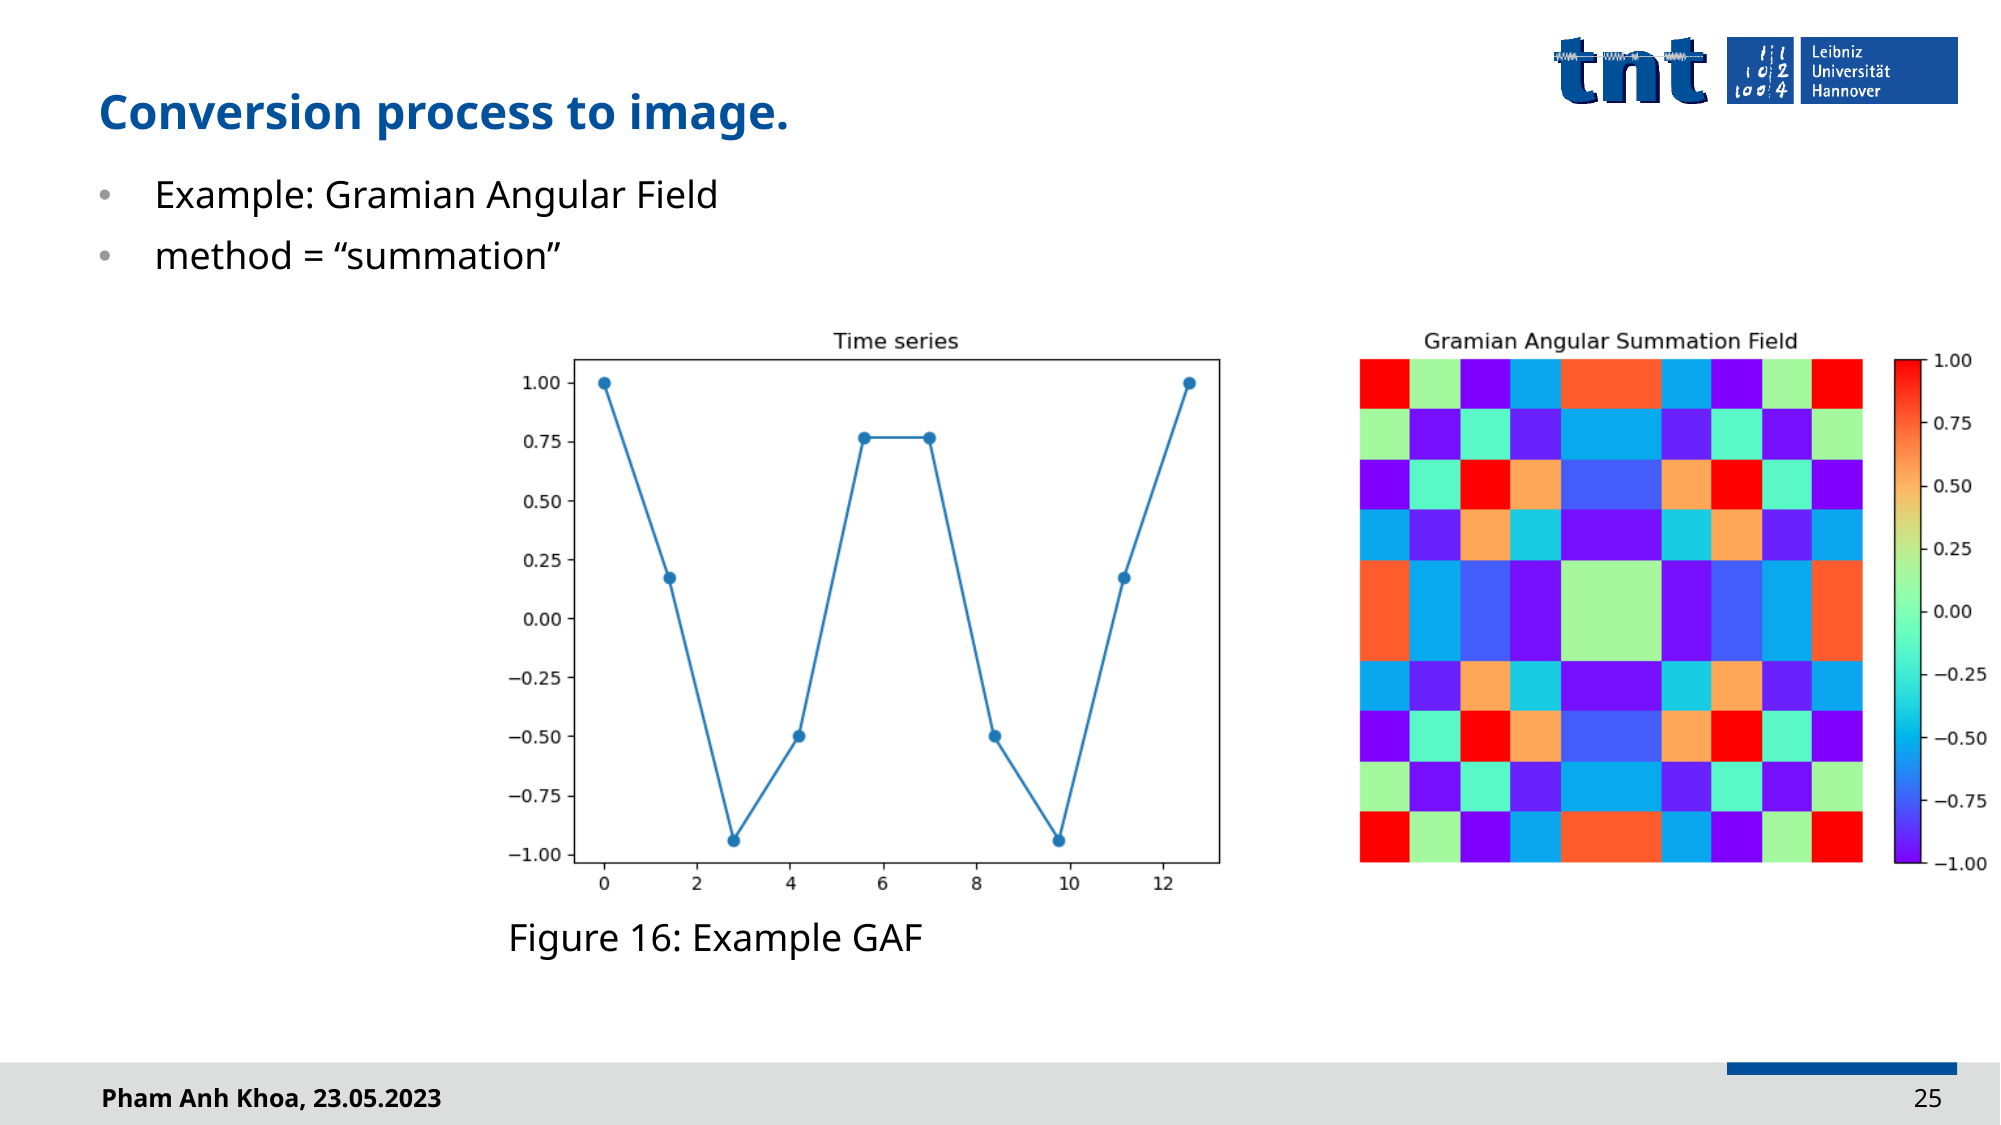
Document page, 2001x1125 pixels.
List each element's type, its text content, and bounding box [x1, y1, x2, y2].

footer Pham Anh Khoa, 23.05.2023 [86, 1074, 1181, 1125]
picture [493, 320, 2000, 907]
title Conversion process to image. [86, 80, 1863, 140]
list Example: Gramian Angular Field method = “summation” [86, 168, 1863, 1014]
picture [1554, 37, 1708, 80]
text_box Figure 16: Example GAF [493, 907, 1273, 967]
picture [1727, 37, 1958, 104]
